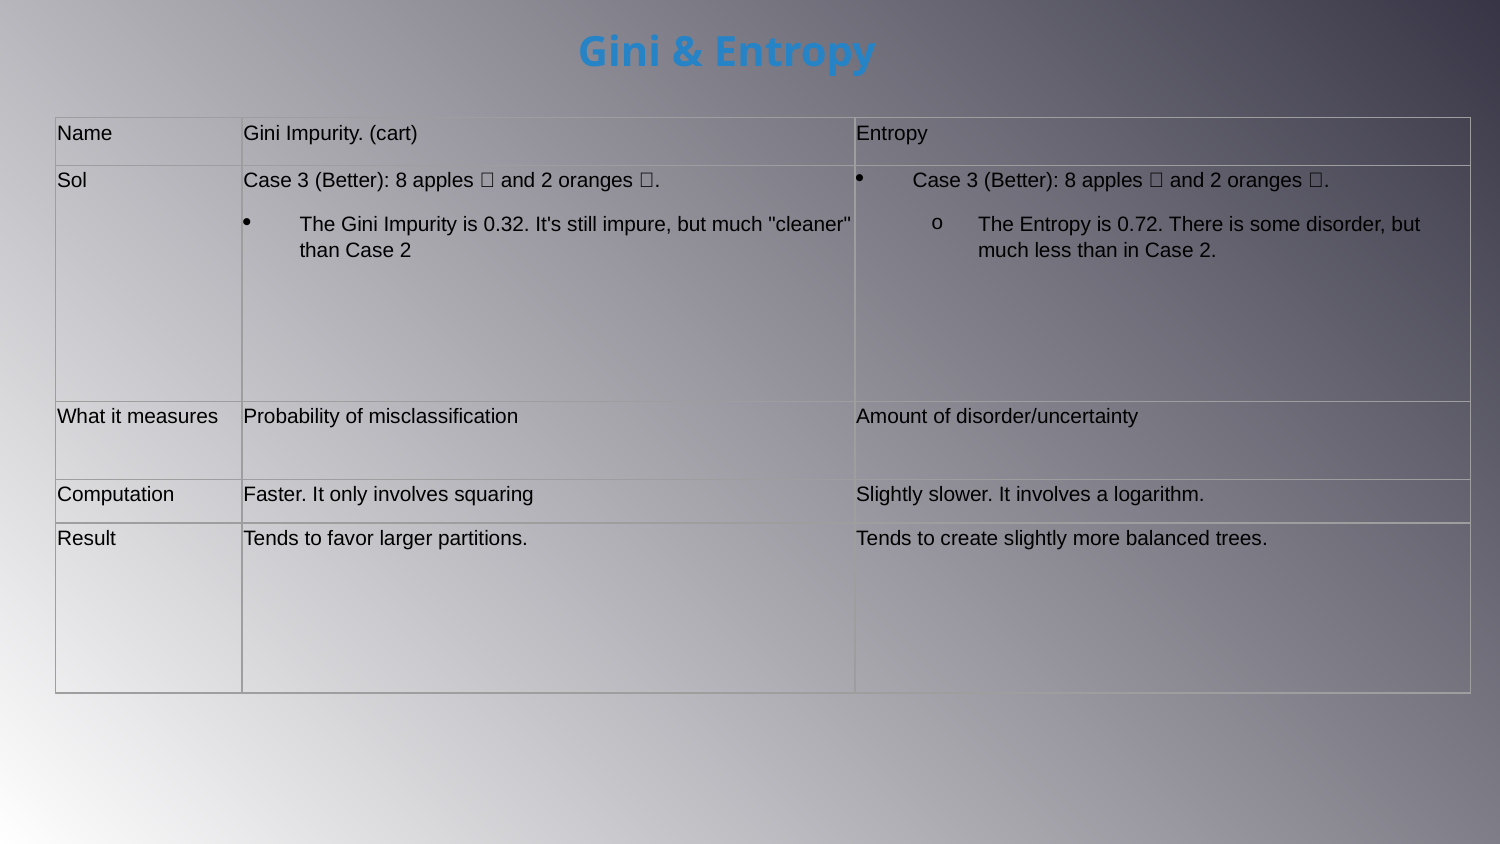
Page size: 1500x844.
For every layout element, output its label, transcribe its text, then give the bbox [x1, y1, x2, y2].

table_cell What it measures [56, 402, 241, 479]
table_cell Case 3 (Better): 8 apples 🍎 and 2 oranges 🍊. The Gini Impurity is 0.32. It's still impure, but much "cleaner" than Case 2 [243, 166, 854, 401]
table_header Name [56, 118, 241, 165]
table_cell Sol [56, 166, 241, 401]
table_header Gini Impurity. (cart) [243, 118, 854, 165]
table_cell Slightly slower. It involves a logarithm. [856, 480, 1470, 522]
table_cell Result [56, 524, 241, 692]
table_cell Faster. It only involves squaring [243, 480, 854, 522]
table_cell Probability of misclassification [243, 402, 854, 479]
table_cell Case 3 (Better): 8 apples 🍎 and 2 oranges 🍊. The Entropy is 0.72. There is some disorder, but much less than in Case 2. [856, 166, 1470, 401]
text_box Gini & Entropy [64, 24, 1400, 75]
table_cell Amount of disorder/uncertainty [856, 402, 1470, 479]
table_cell Computation [56, 480, 241, 522]
table_header Entropy [856, 118, 1470, 165]
table_cell Tends to favor larger partitions. [243, 524, 854, 692]
table_cell Tends to create slightly more balanced trees. [856, 524, 1470, 692]
